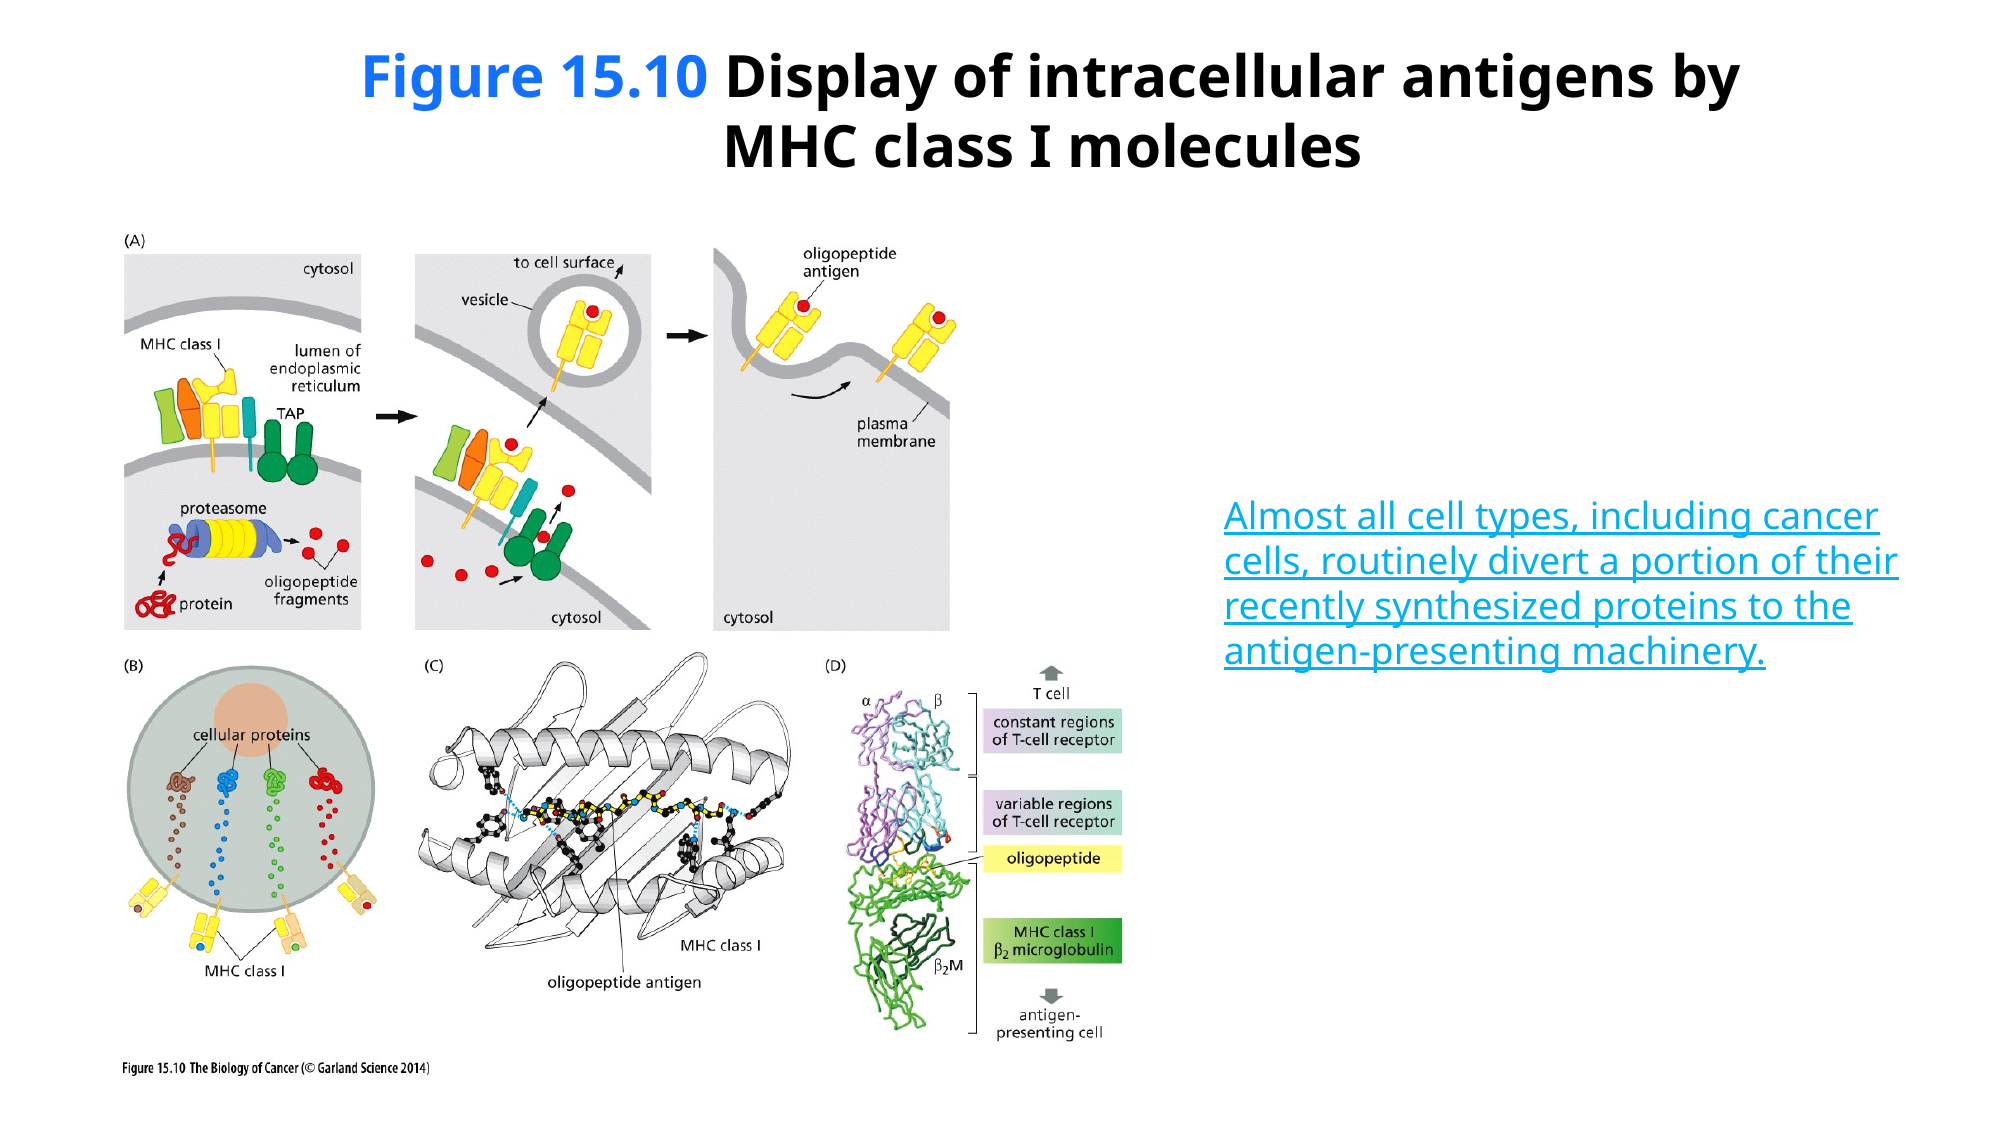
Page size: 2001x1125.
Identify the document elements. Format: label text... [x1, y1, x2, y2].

picture [115, 225, 1130, 1079]
text_box Figure 15.10 Display of intracellular antigens by MHC class I molecules [319, 32, 1781, 187]
text_box Almost all cell types, including cancer cells, routinely divert a portion of their recently synthesized proteins to the antigen-presenting machinery. [1209, 484, 1936, 680]
